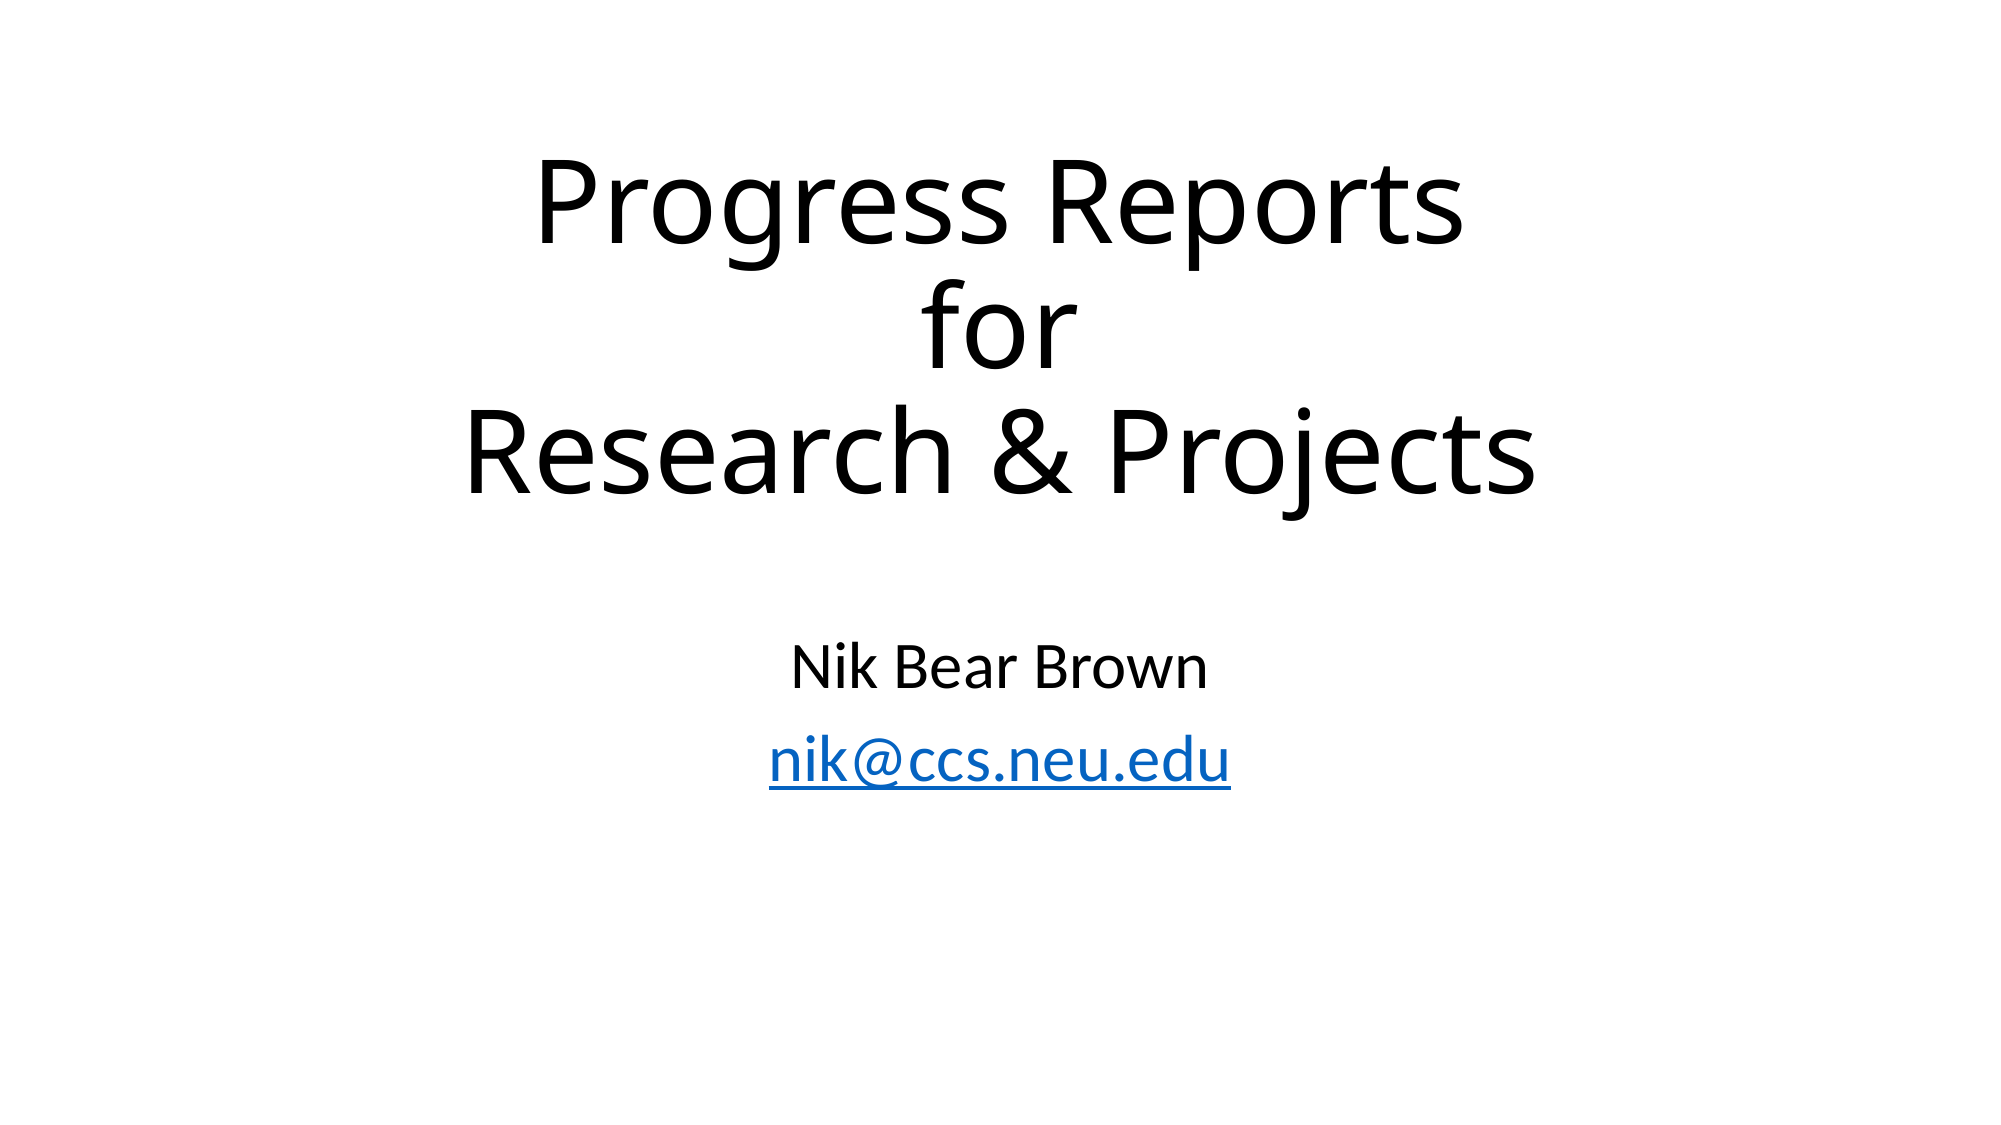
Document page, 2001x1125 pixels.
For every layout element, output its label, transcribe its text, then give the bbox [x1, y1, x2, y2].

title Progress Reports for Research & Projects [249, 135, 1750, 527]
subtitle Nik Bear Brown nik@ccs.neu.edu [249, 623, 1750, 1061]
